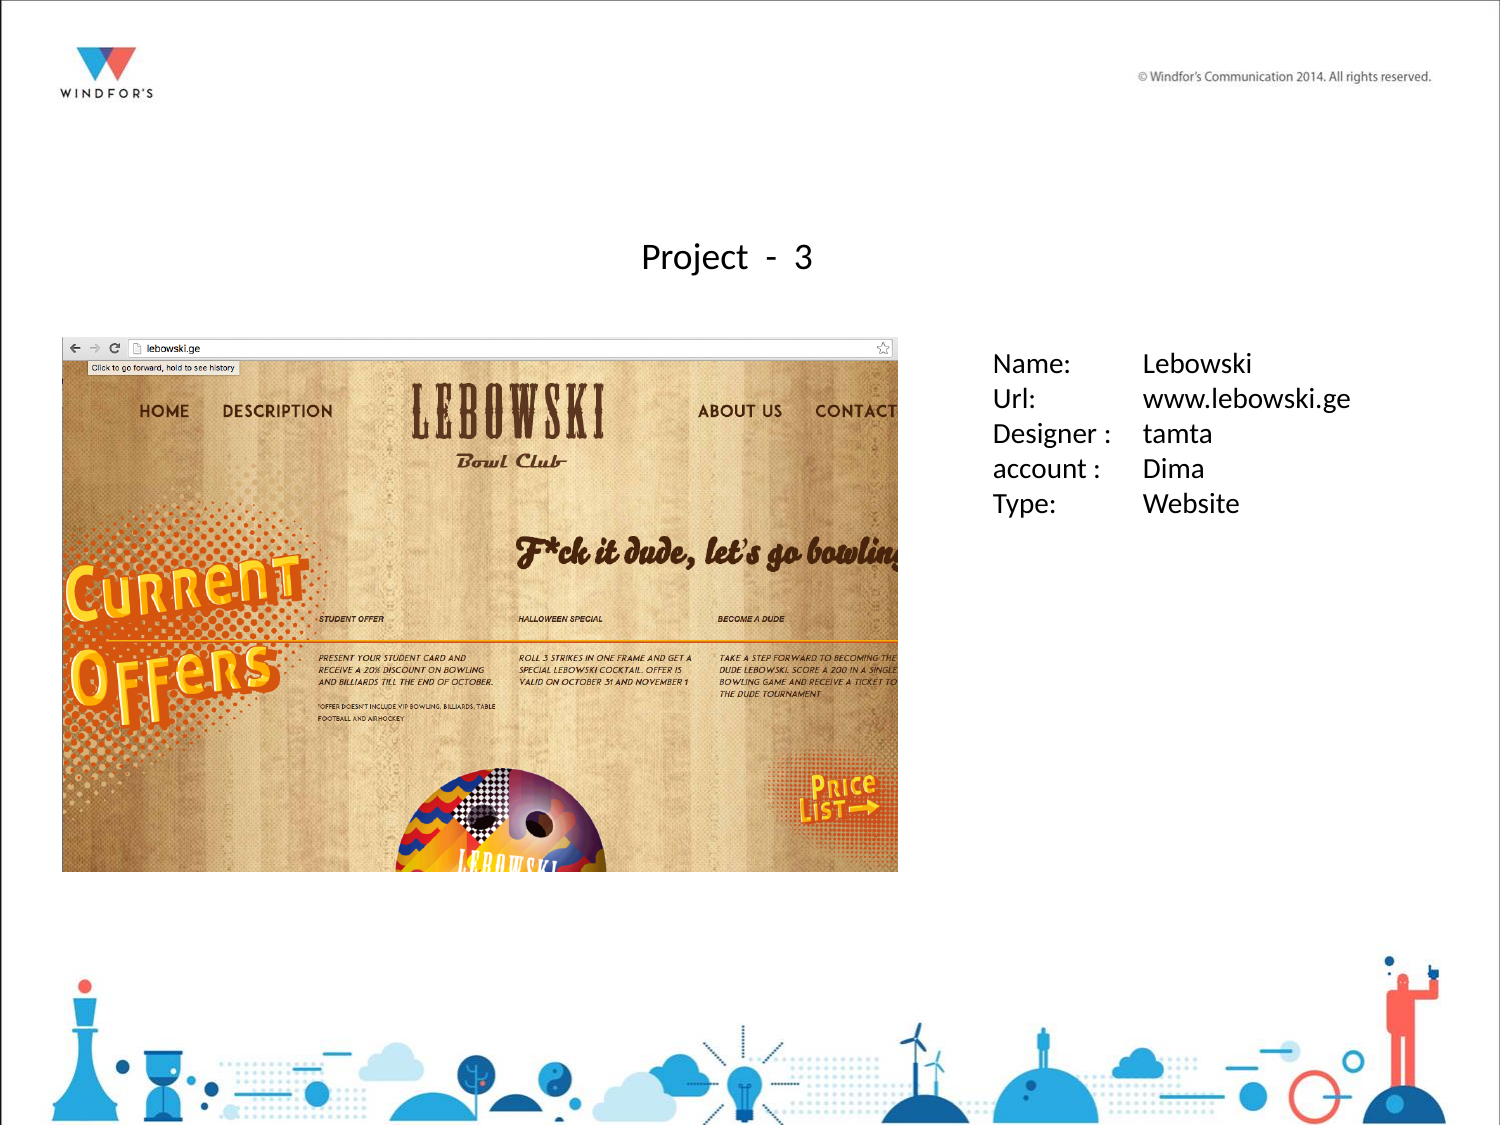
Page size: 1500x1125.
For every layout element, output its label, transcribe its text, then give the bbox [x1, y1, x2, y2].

picture [0, 0, 1500, 1125]
text_box Name: Lebowski Url: www.lebowski.ge Designer : tamta account : Dima Type: Website [978, 337, 1367, 842]
text_box Project - 3 [626, 224, 829, 285]
